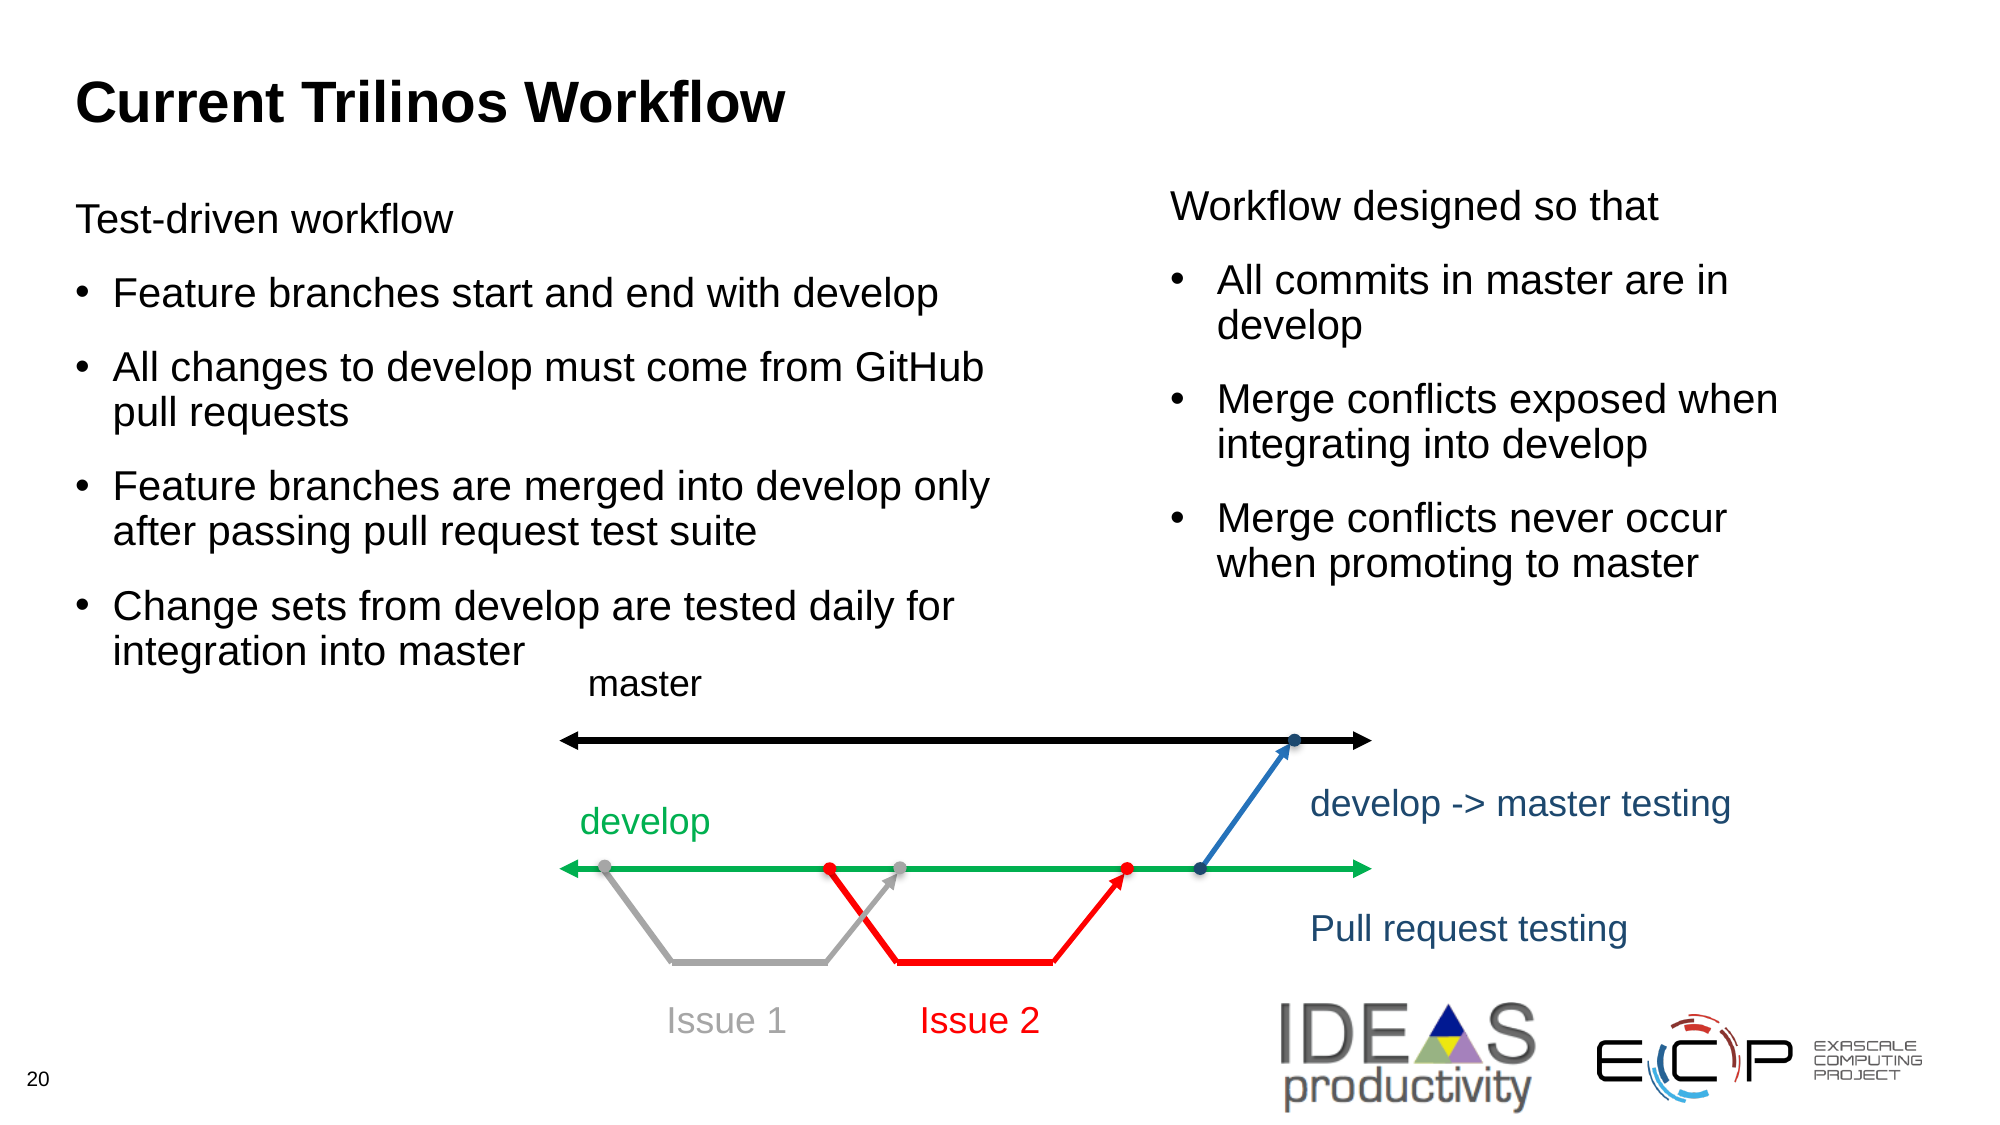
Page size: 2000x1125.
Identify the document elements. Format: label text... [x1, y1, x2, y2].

text_box Workflow designed so that All commits in master are in develop Merge conflicts exposed when integrating into develop Merge conflicts never occur when promoting to master [1150, 169, 1806, 677]
text_box master [568, 649, 723, 720]
text_box Issue 1 [646, 986, 829, 1057]
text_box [1052, 873, 1125, 963]
picture [1597, 1014, 1922, 1103]
text_box Pull request testing [1290, 894, 1774, 965]
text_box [602, 868, 673, 963]
picture [1280, 1002, 1537, 1114]
text_box develop -> master testing [1295, 769, 1774, 840]
title Current Trilinos Workflow [59, 67, 1926, 218]
text_box [1288, 733, 1301, 739]
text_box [827, 868, 898, 872]
text_box [823, 862, 836, 867]
text_box Issue 2 [900, 986, 1082, 1057]
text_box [825, 873, 898, 963]
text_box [1203, 742, 1291, 866]
list Test-driven workflow Feature branches start and end with develop All changes to develop must come from GitHub pull requests Feature branches are merged into develop only after passing pull request test suite Change sets from develop are tested daily for integration into master [59, 189, 1060, 854]
text_box develop [560, 787, 731, 858]
text_box [1120, 862, 1134, 868]
text_box [598, 859, 612, 867]
text_box [893, 861, 907, 868]
